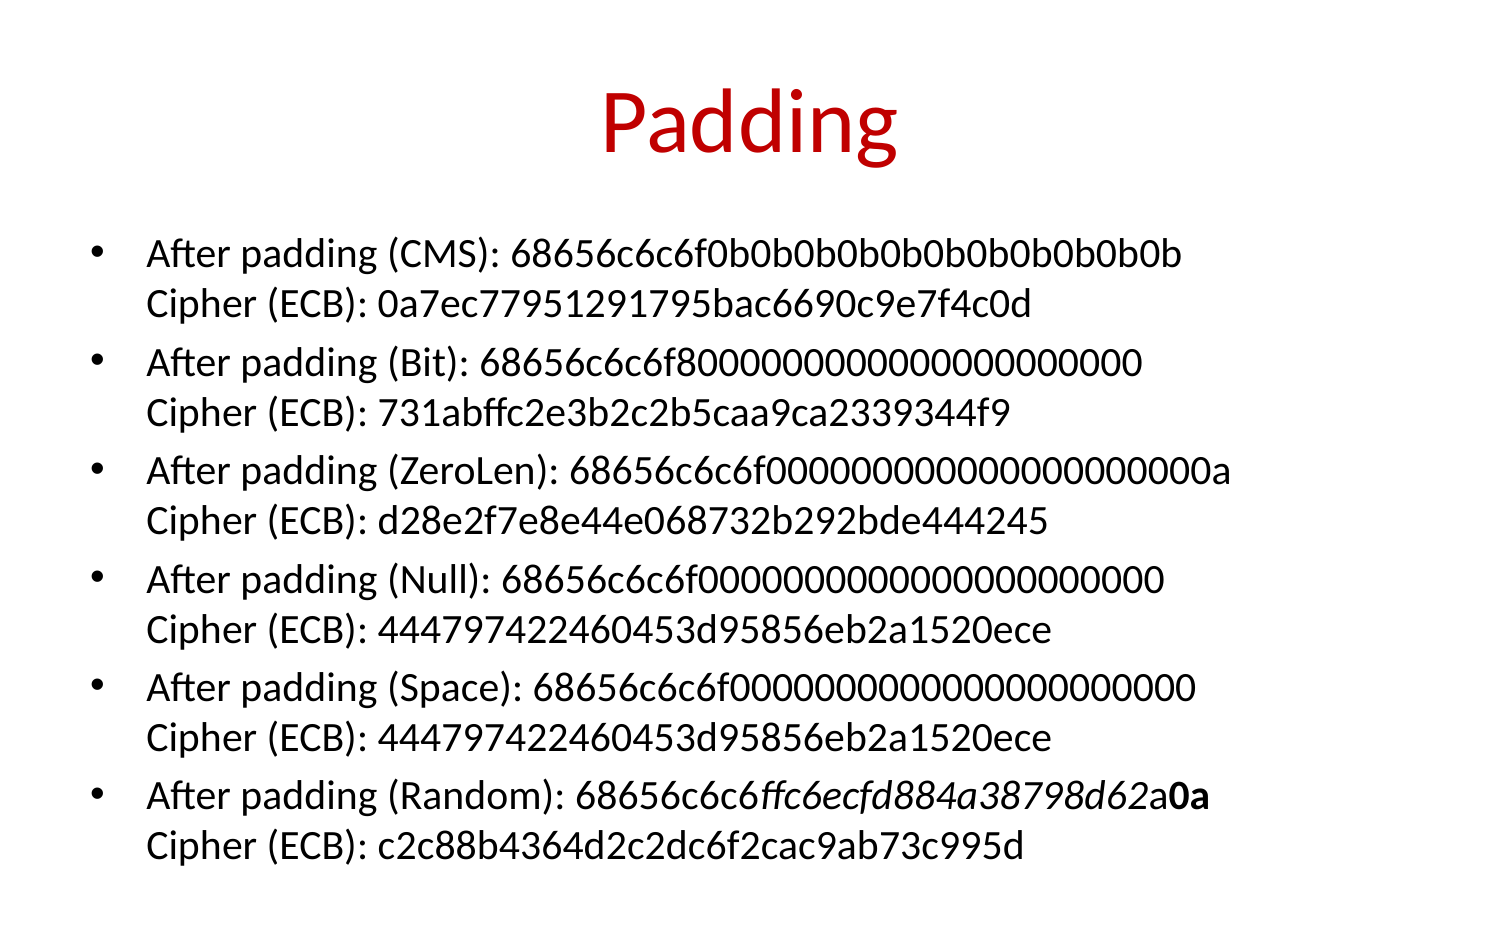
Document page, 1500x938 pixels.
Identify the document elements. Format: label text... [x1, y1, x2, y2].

list After padding (CMS): 68656c6c6f0b0b0b0b0b0b0b0b0b0b0b Cipher (ECB): 0a7ec77951291795bac6690c9e7f4c0d After padding (Bit): 68656c6c6f8000000000000000000000 Cipher (ECB): 731abffc2e3b2c2b5caa9ca2339344f9 After padding (ZeroLen): 68656c6c6f000000000000000000000a Cipher (ECB): d28e2f7e8e44e068732b292bde444245 After padding (Null): 68656c6c6f0000000000000000000000 Cipher (ECB): 444797422460453d95856eb2a1520ece After padding (Space): 68656c6c6f0000000000000000000000 Cipher (ECB): 444797422460453d95856eb2a1520ece After padding (Random): 68656c6c6ffc6ecfd884a38798d62a0a Cipher (ECB): c2c88b4364d2c2dc6f2cac9ab73c995d [75, 218, 1425, 838]
title Padding [75, 37, 1425, 194]
